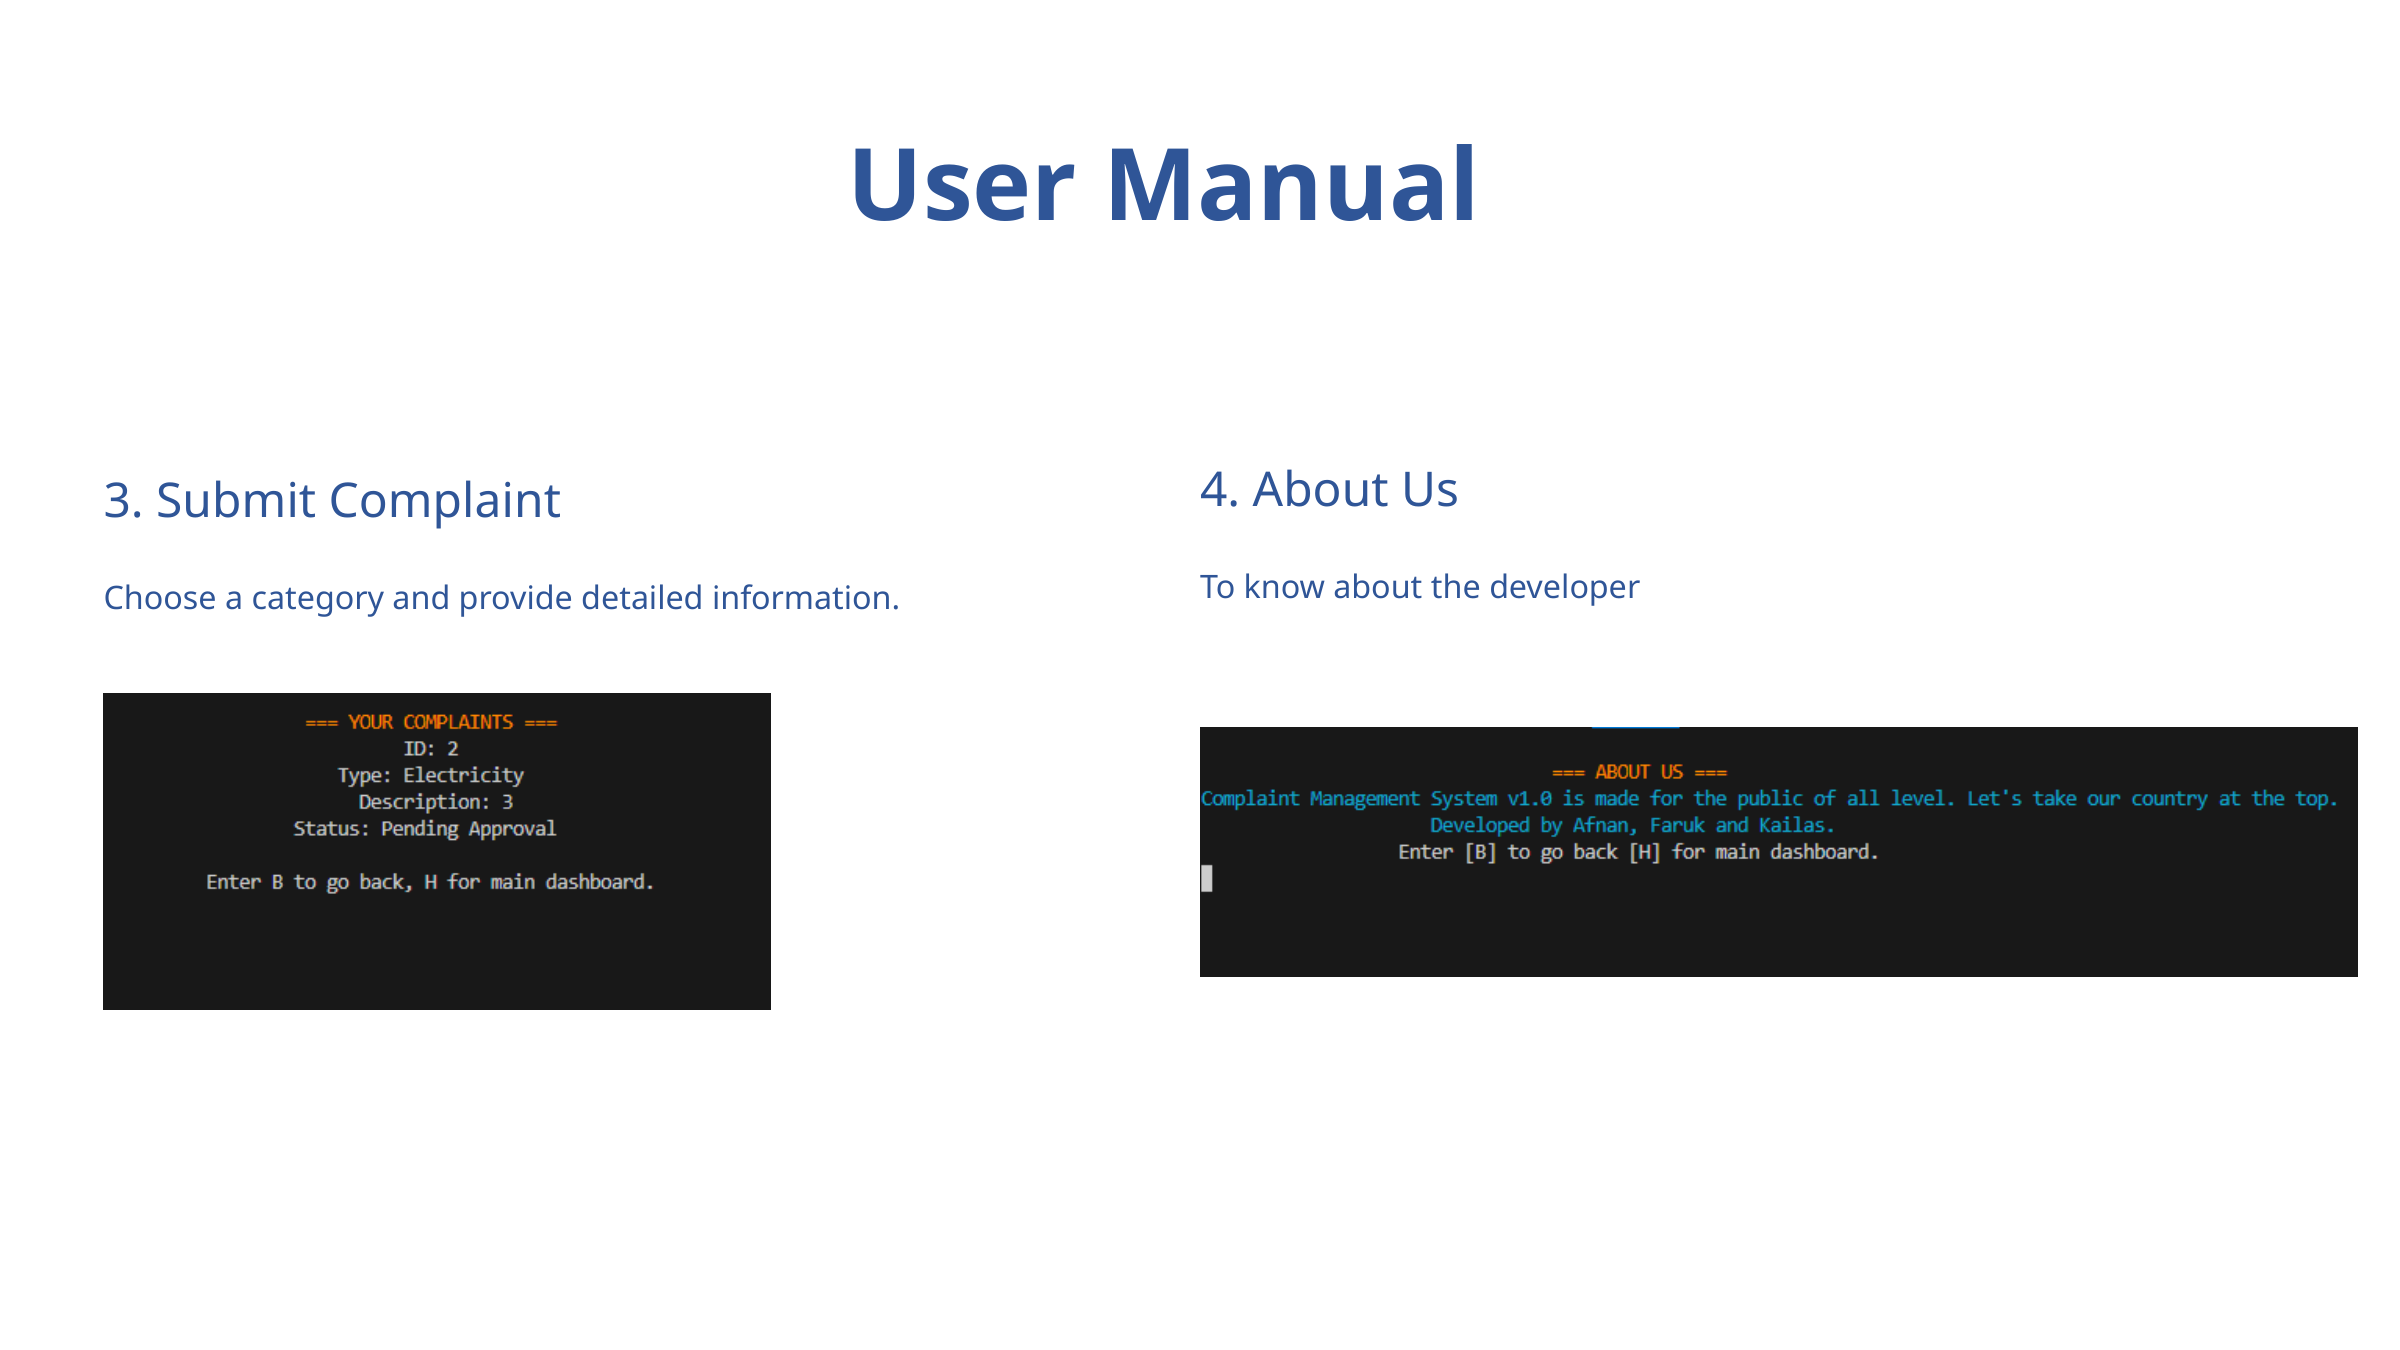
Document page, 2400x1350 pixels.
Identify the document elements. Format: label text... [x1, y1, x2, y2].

picture [103, 693, 771, 1010]
text_box To know about the developer [1199, 552, 2144, 605]
text_box User Manual [846, 190, 1481, 327]
picture [1199, 727, 2358, 977]
text_box 3. Submit Complaint [103, 466, 592, 528]
text_box Choose a category and provide detailed information. [103, 564, 1048, 617]
text_box 4. About Us [1199, 455, 1689, 517]
